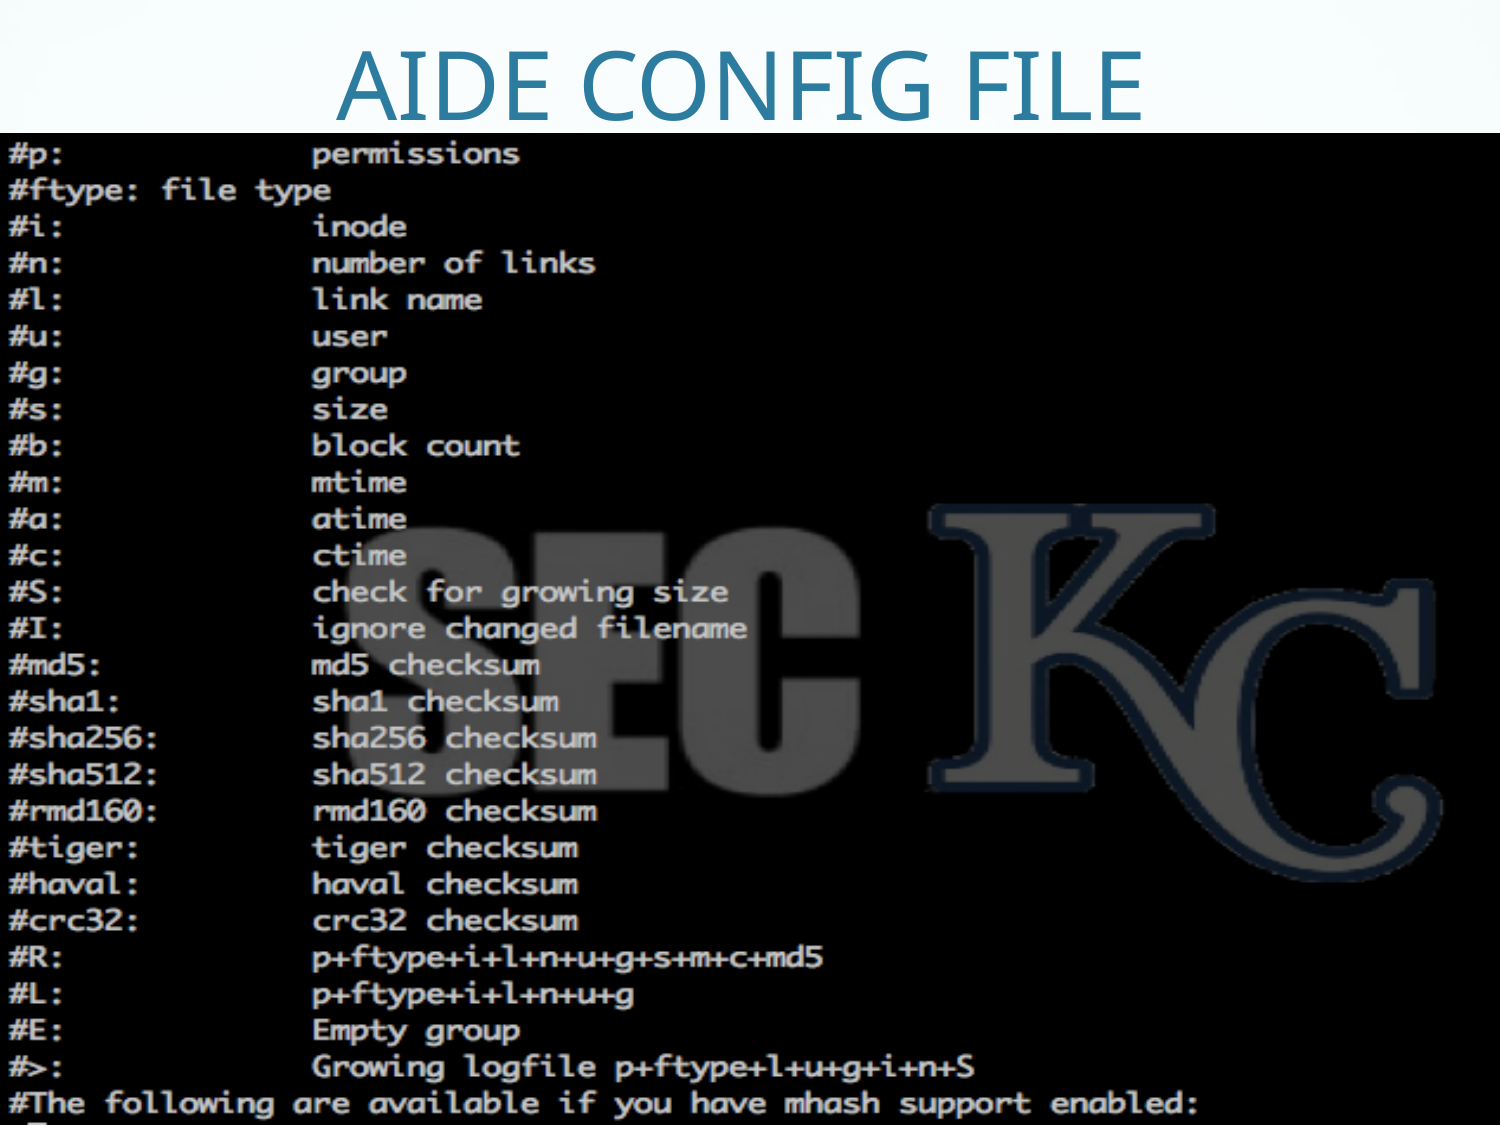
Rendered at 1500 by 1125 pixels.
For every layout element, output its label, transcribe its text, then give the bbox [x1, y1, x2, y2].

title AIDE CONFIG FILE [90, 17, 1394, 129]
picture [0, 132, 1500, 1125]
